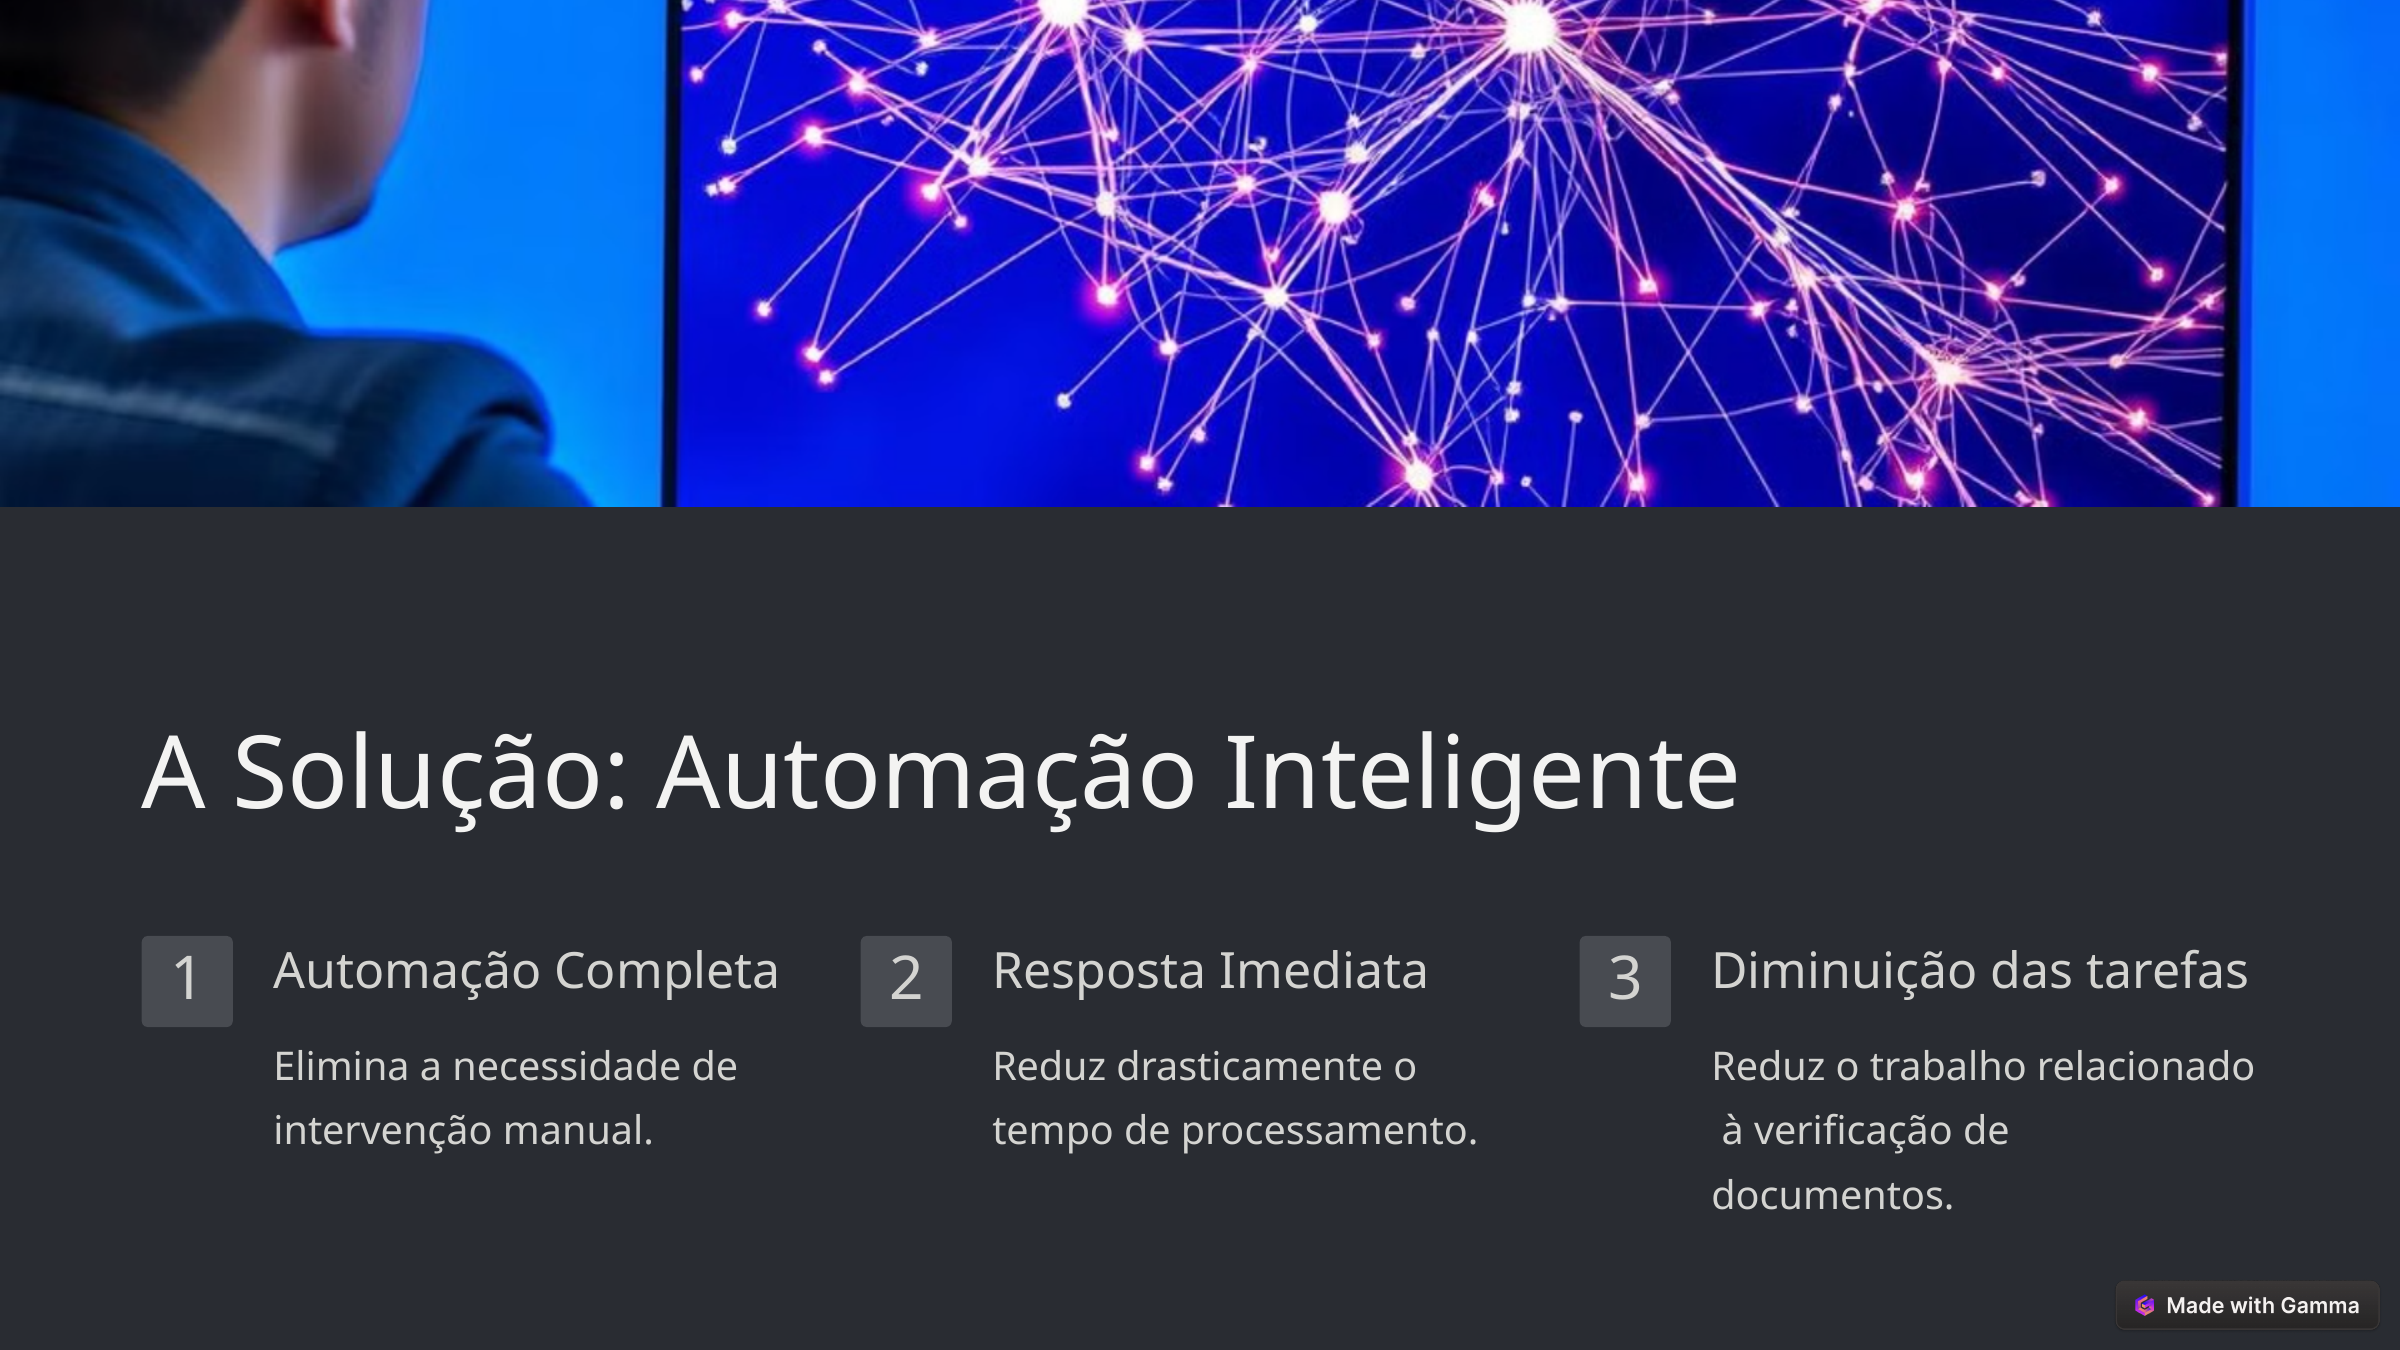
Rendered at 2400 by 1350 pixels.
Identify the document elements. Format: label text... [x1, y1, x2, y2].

text_box 1 [169, 951, 206, 1012]
text_box Resposta Imediata [992, 935, 1499, 1000]
text_box Diminuição das tarefas [1711, 935, 2242, 1000]
picture [0, 0, 2400, 507]
text_box 2 [888, 951, 925, 1012]
text_box Automação Completa [273, 935, 780, 1000]
text_box Reduz o trabalho relacionado à verificação de documentos. [1711, 1023, 2259, 1154]
text_box [1579, 935, 1671, 1028]
text_box Reduz drasticamente o tempo de processamento. [992, 1023, 1540, 1154]
text_box A Solução: Automação Inteligente [141, 703, 1721, 830]
picture [2106, 1271, 2389, 1339]
text_box [141, 935, 233, 1028]
text_box Elimina a necessidade de intervenção manual. [273, 1023, 821, 1154]
text_box 3 [1607, 951, 1644, 1012]
text_box [860, 935, 952, 1028]
